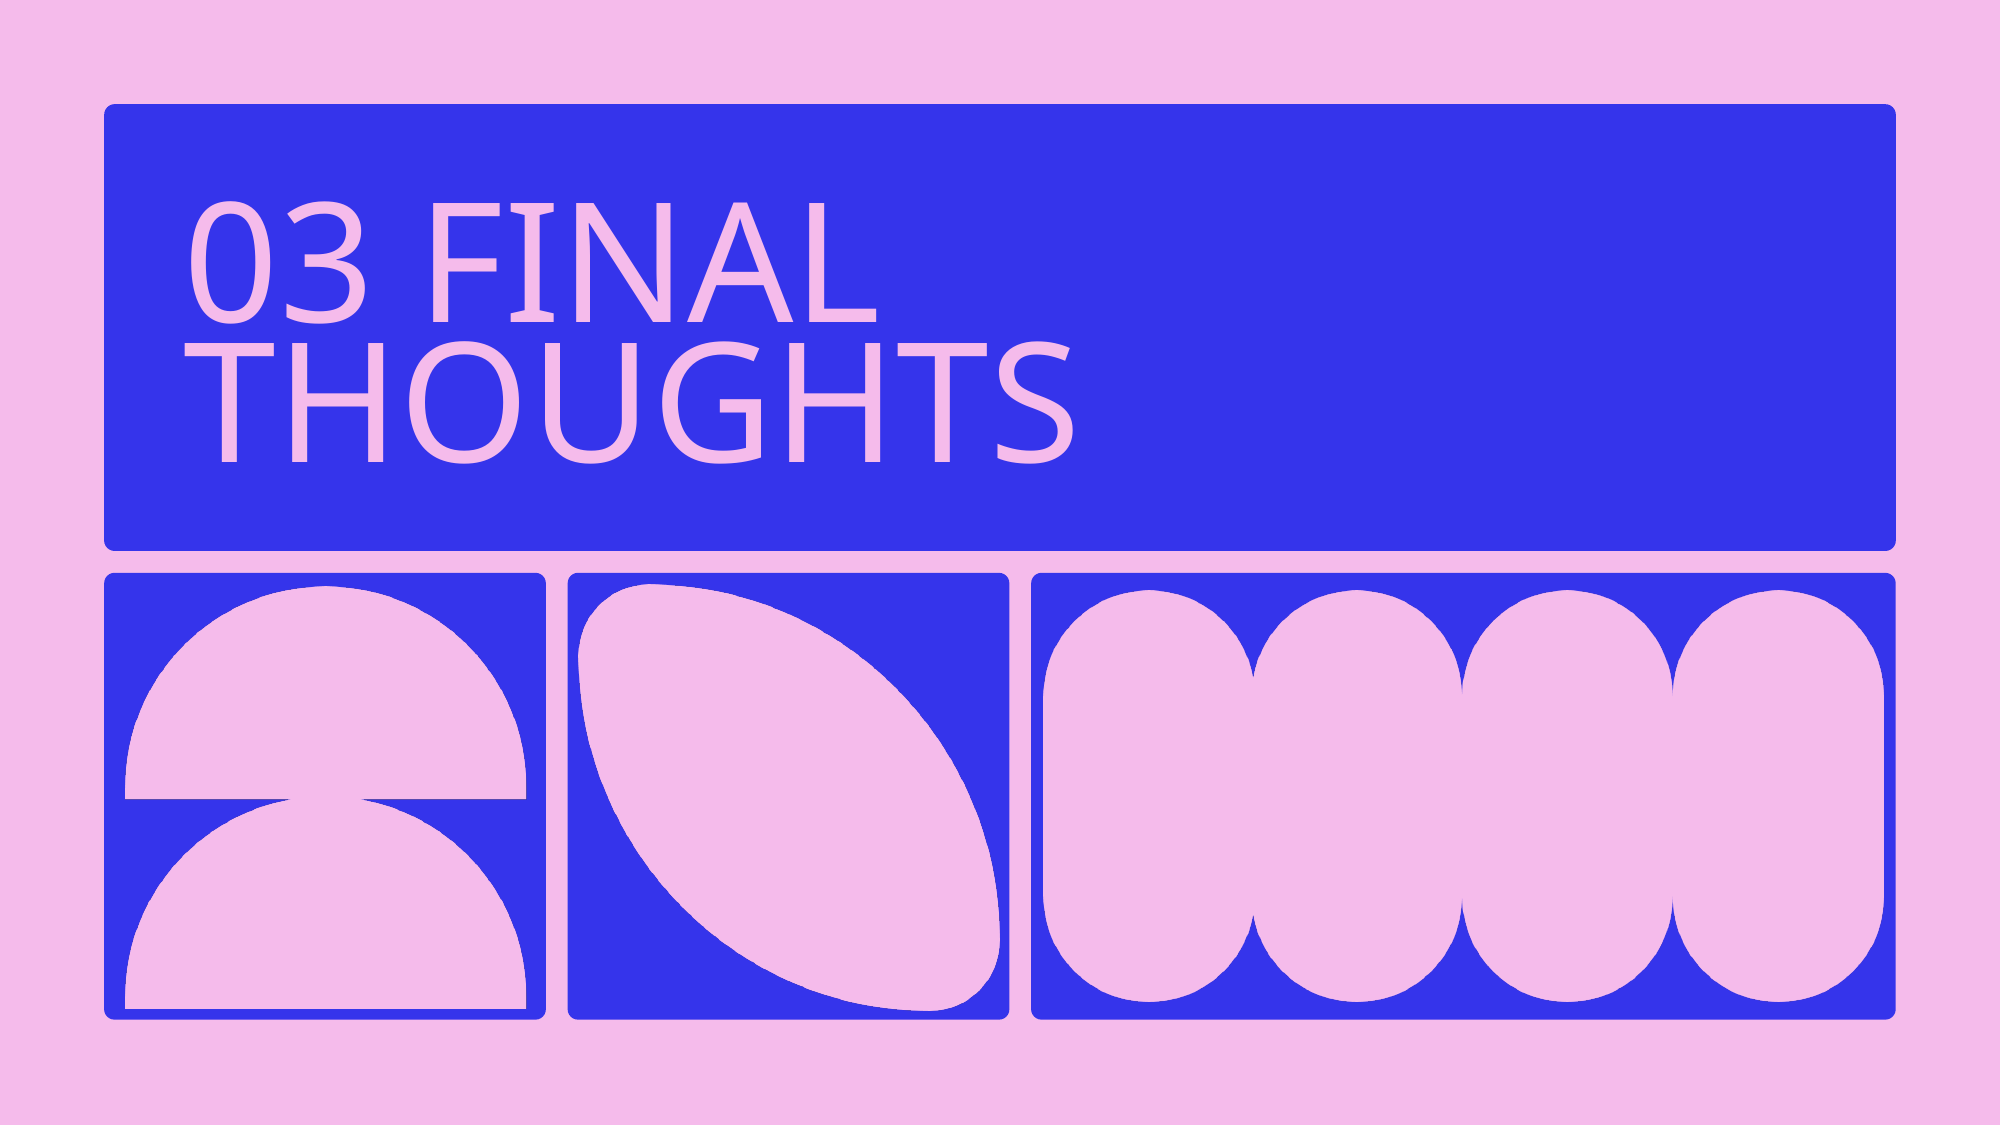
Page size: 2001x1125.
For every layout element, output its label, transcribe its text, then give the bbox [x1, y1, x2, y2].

picture [1043, 590, 1884, 1002]
title 03 Final thoughts [168, 188, 1736, 467]
picture [124, 586, 527, 1009]
picture [578, 584, 1000, 1011]
